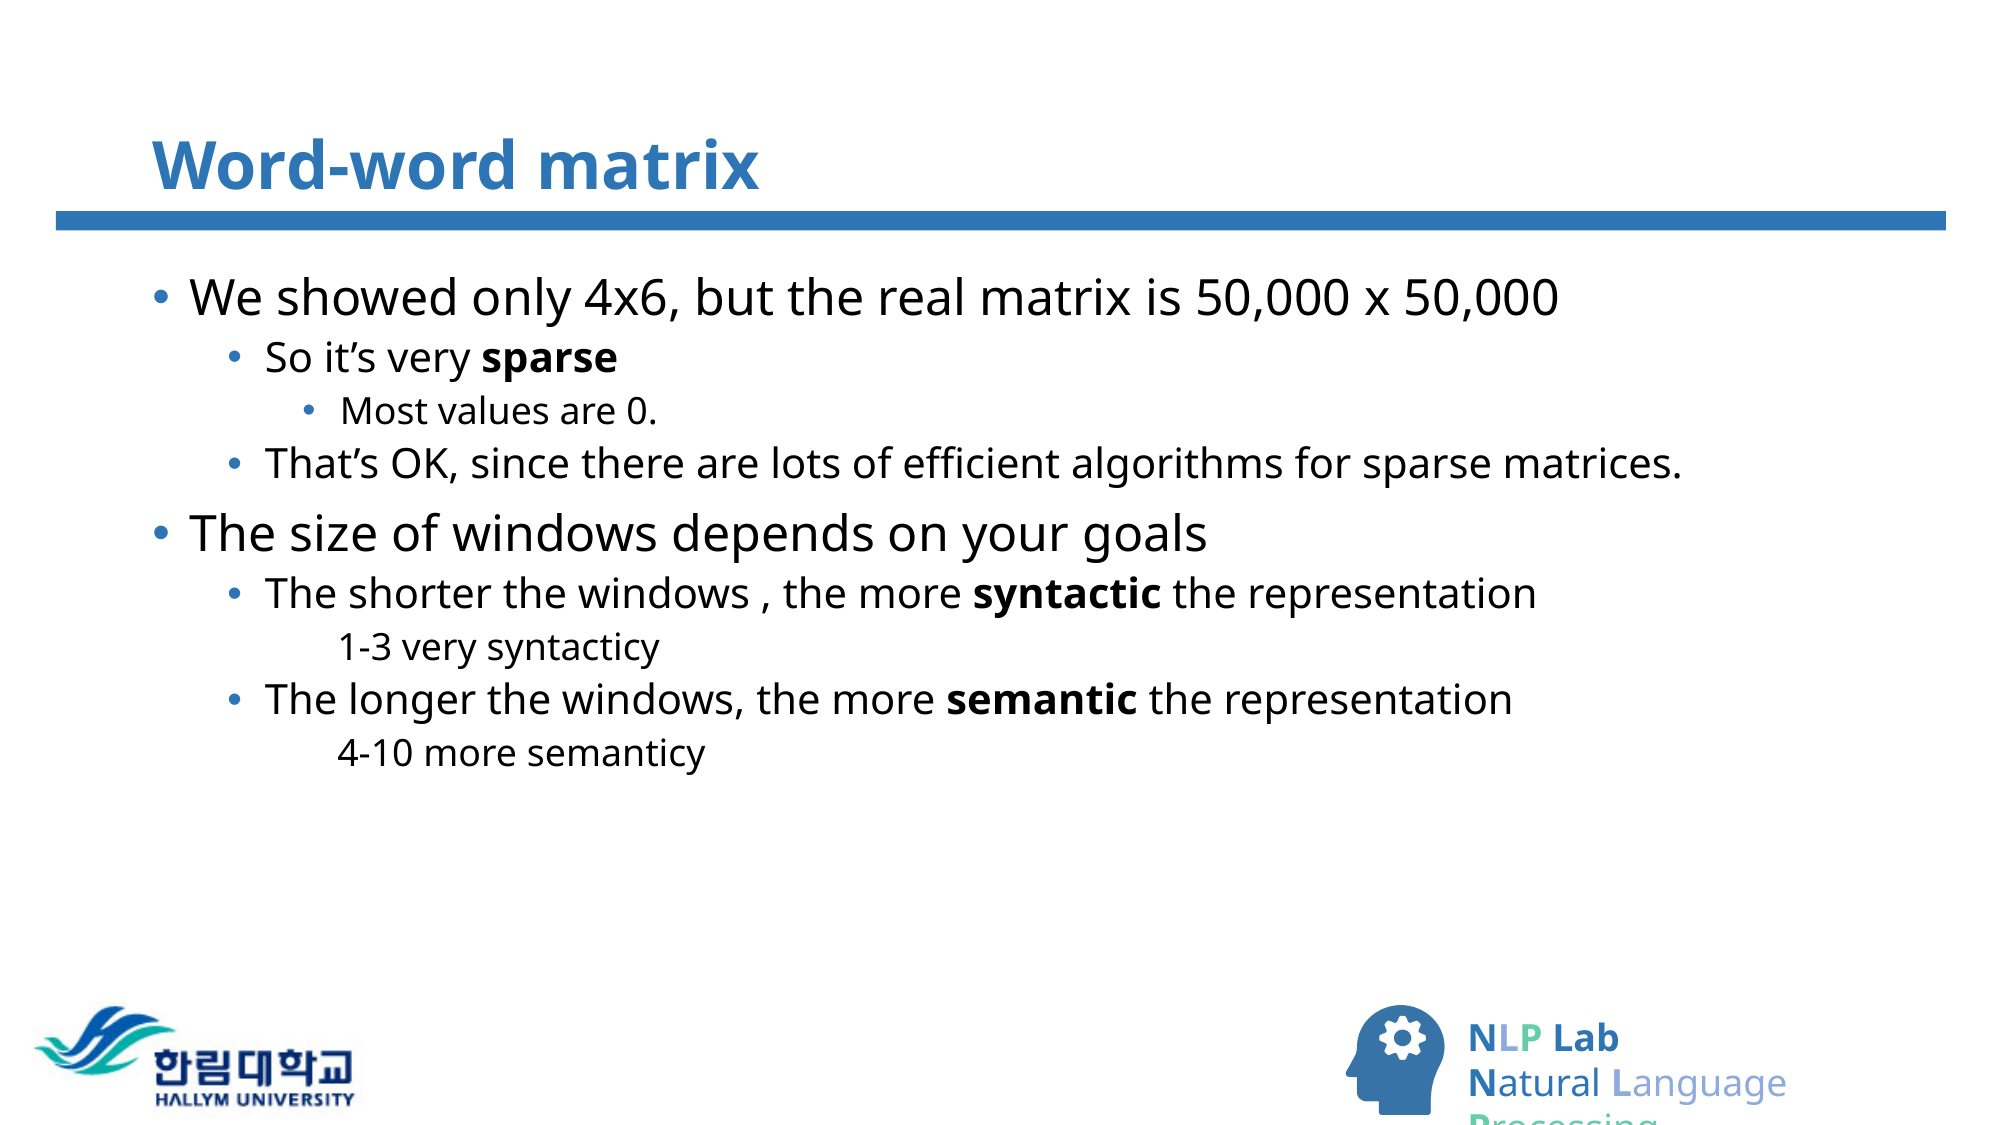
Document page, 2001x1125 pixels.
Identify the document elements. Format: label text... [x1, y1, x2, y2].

picture [27, 1000, 370, 1120]
title Word-word matrix [137, 59, 1863, 212]
